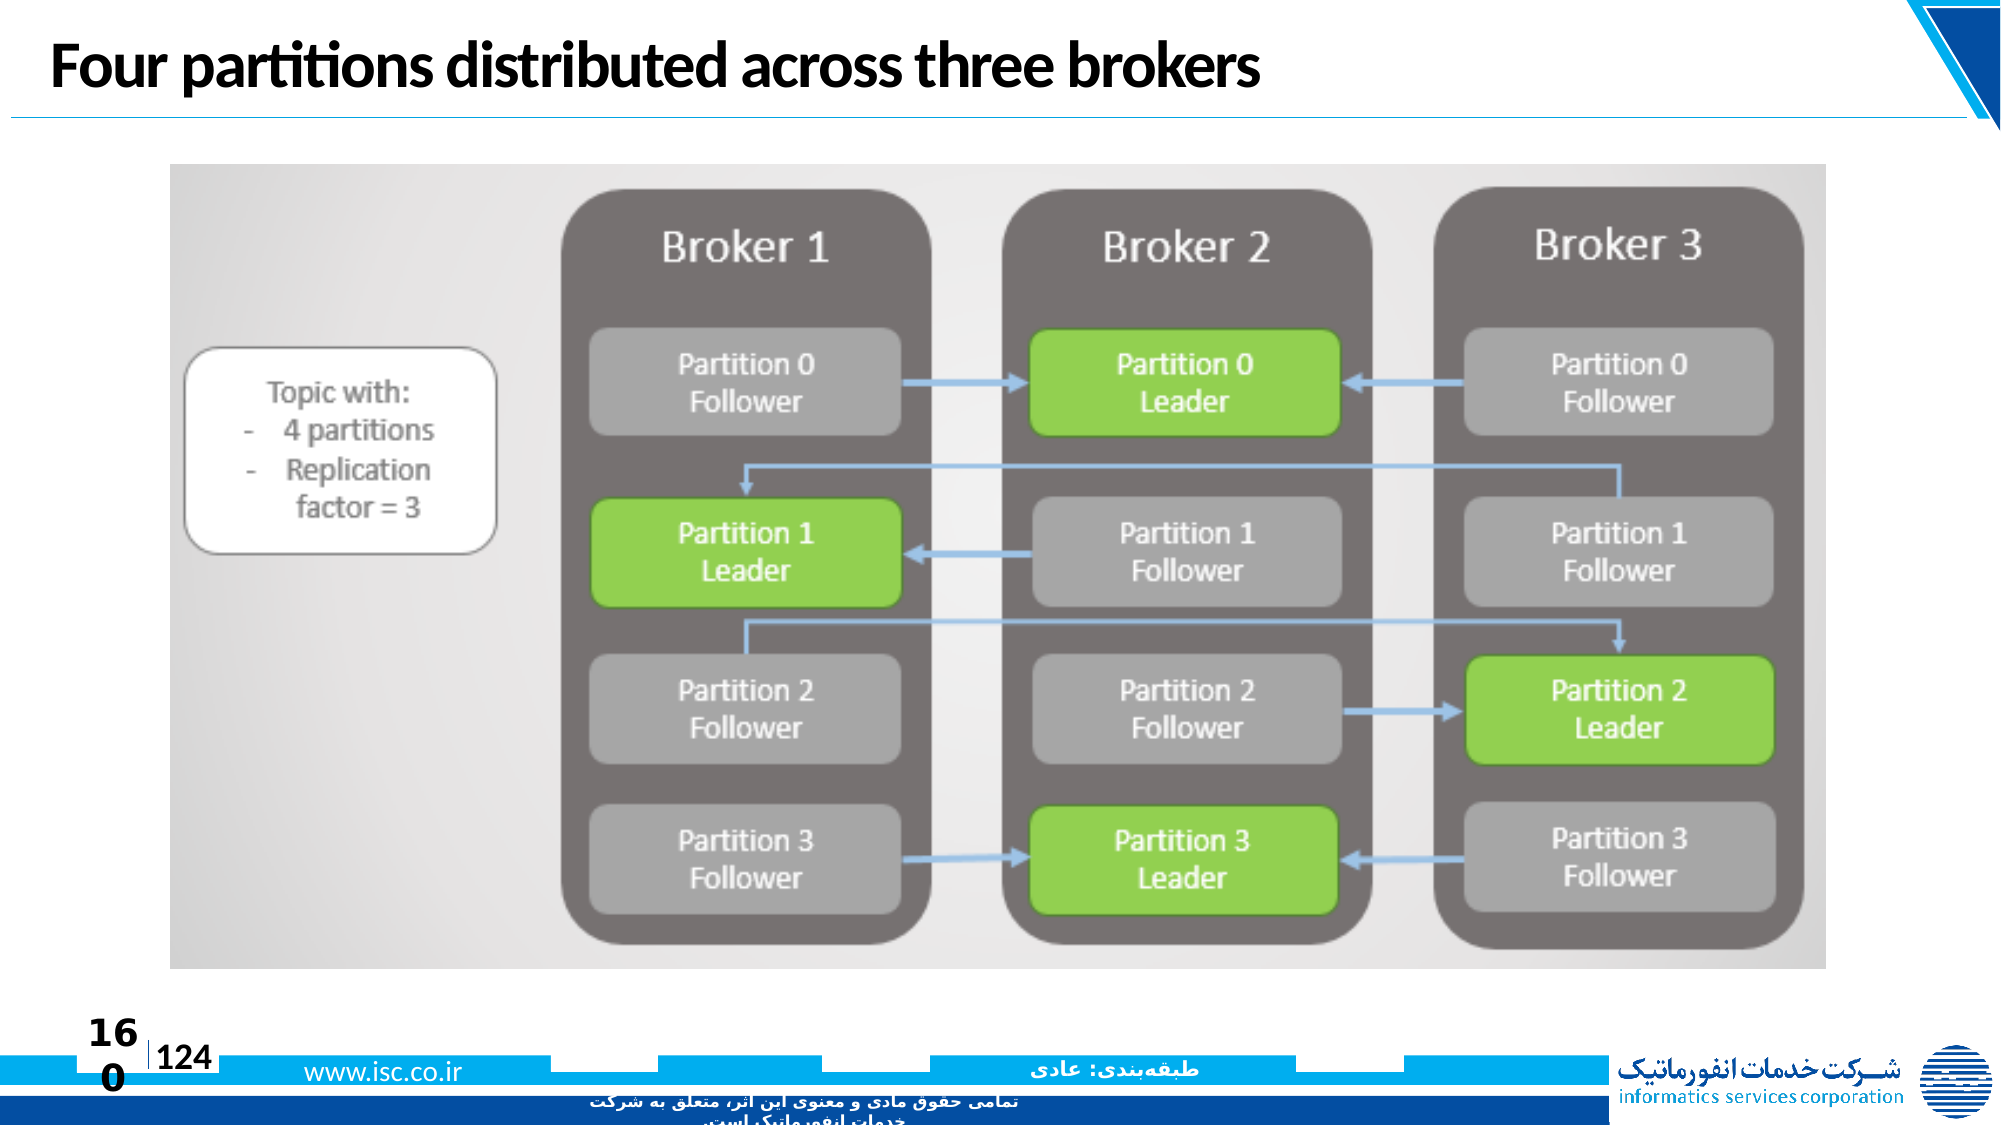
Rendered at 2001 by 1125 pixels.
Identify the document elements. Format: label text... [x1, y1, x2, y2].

picture [1610, 1040, 1995, 1121]
title Four partitions distributed across three brokers [35, 25, 1900, 97]
picture [170, 164, 1826, 969]
